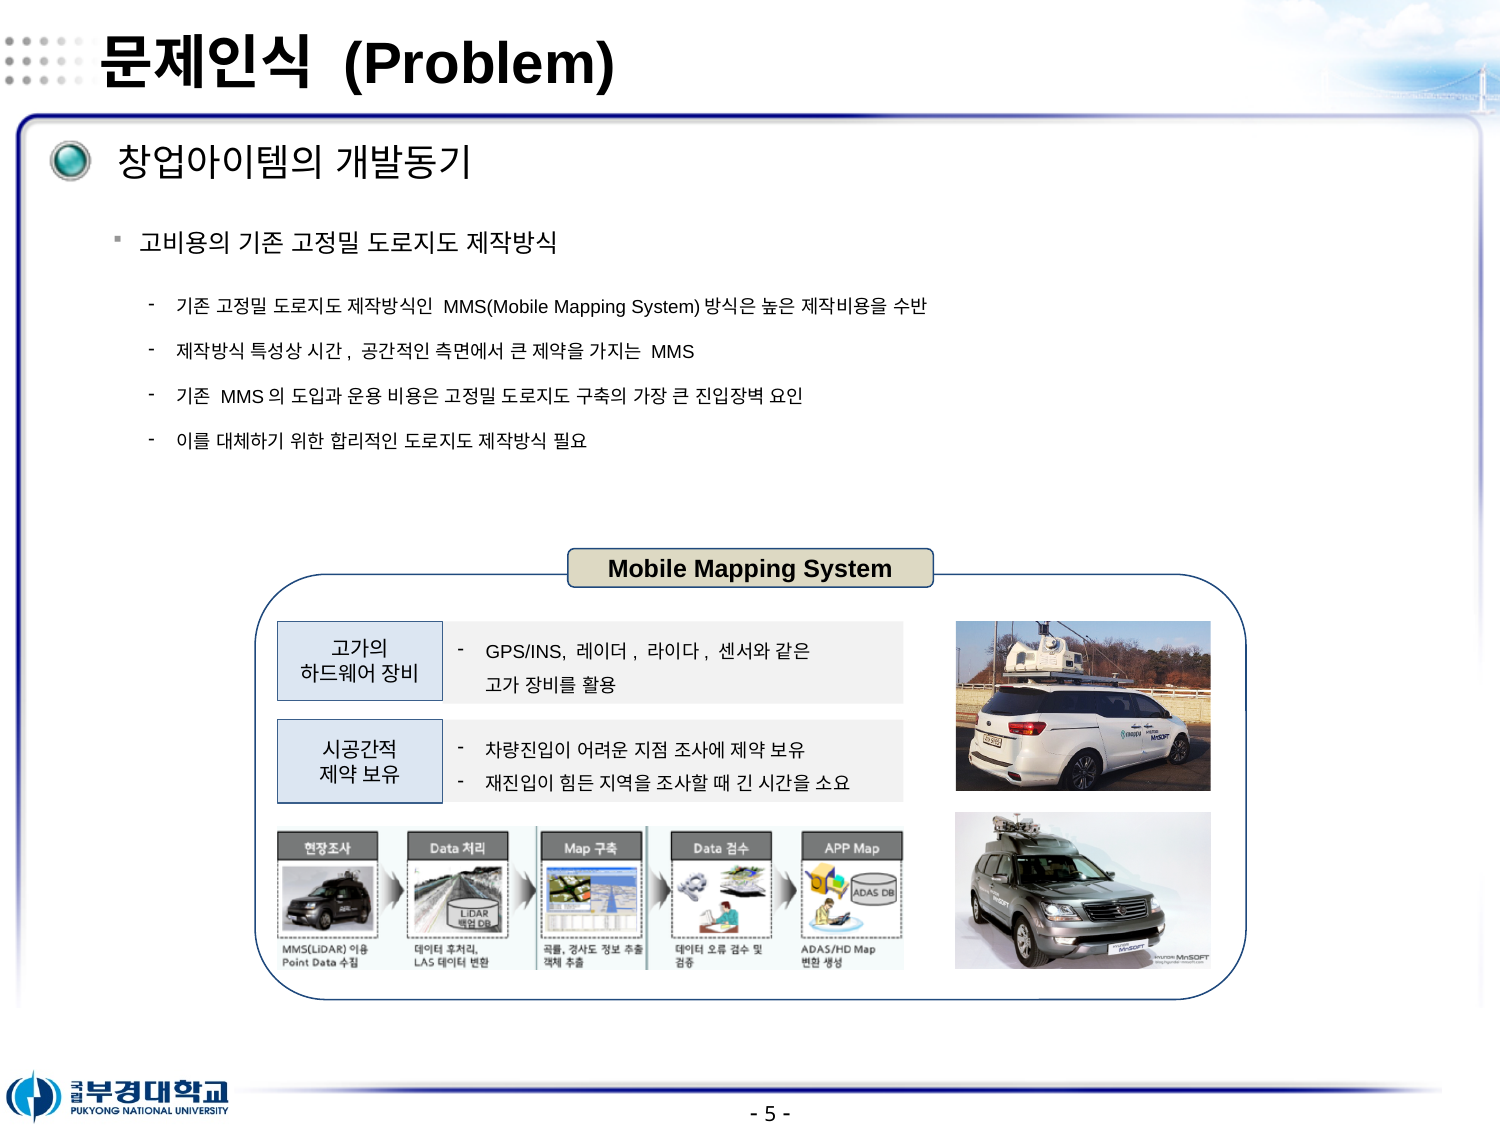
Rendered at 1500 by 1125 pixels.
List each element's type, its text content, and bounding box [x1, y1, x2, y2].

text_box GPS/INS, 레이더, 라이다, 센서와 같은 고가 장비를 활용 [442, 621, 904, 704]
text_box 고비용의 기존 고정밀 도로지도 제작방식 [98, 219, 774, 265]
text_box [253, 572, 1249, 1002]
text_box 창업아이템의 개발동기 [102, 131, 489, 192]
picture [0, 0, 1500, 1008]
text_box 차량진입이 어려운 지점 조사에 제약 보유 재진입이 힘든 지역을 조사할 때 긴 시간을 소요 [445, 719, 904, 802]
text_box 고가의 하드웨어 장비 [275, 619, 445, 702]
text_box 문제인식 (Problem) [84, 17, 715, 103]
text_box Mobile Mapping System [565, 546, 936, 590]
text_box 시공간적 제약 보유 [275, 718, 445, 805]
text_box 기존 고정밀 도로지도 제작방식인 MMS(Mobile Mapping System)방식은 높은 제작비용을 수반 제작방식 특성상 시간, 공간적인 측면에서 큰 제약을 가지는 MMS 기존 MMS의 도입과 운용 비용은 고정밀 도로지도 구축의 가장 큰 진입장벽 요인 이를 대체하기 위한 합리적인 도로지도 제작방식 필요 [133, 264, 998, 460]
picture [0, 1062, 1442, 1125]
